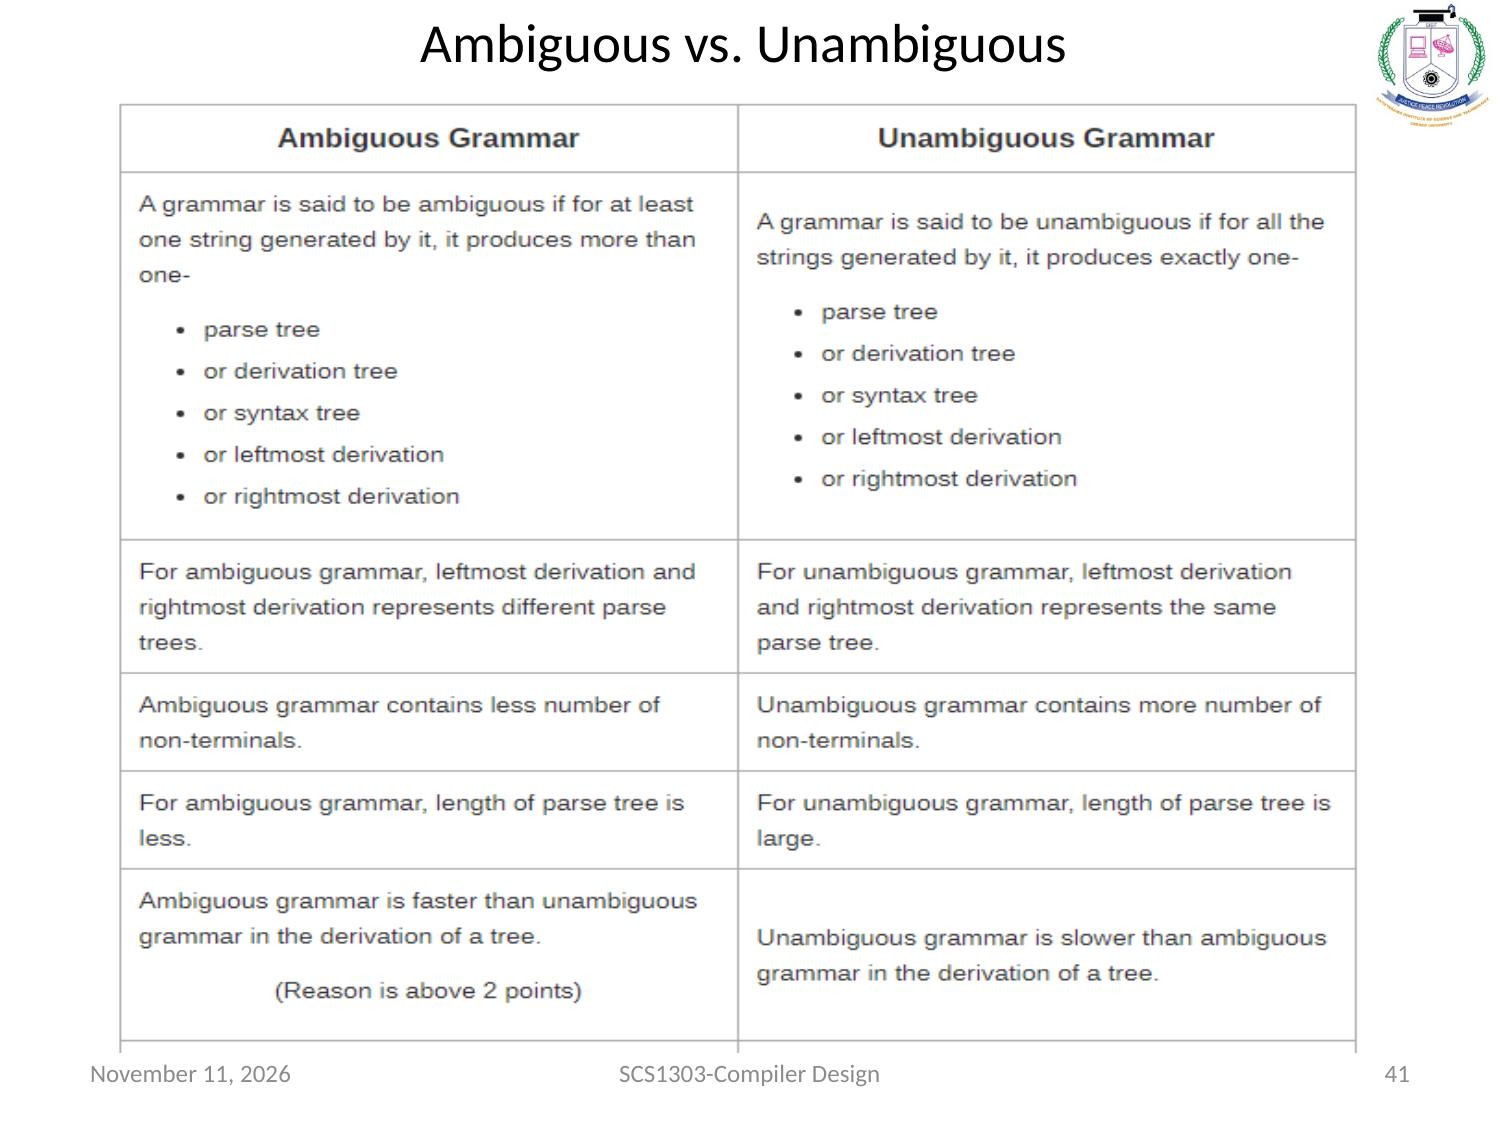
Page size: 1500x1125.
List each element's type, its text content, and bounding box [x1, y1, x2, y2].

title Ambiguous vs. Unambiguous [105, 0, 1383, 82]
slide_number 41 [1074, 1042, 1425, 1103]
picture [105, 0, 1500, 1054]
footer SCS1303-Compiler Design [512, 1062, 988, 1103]
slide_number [75, 1042, 425, 1103]
